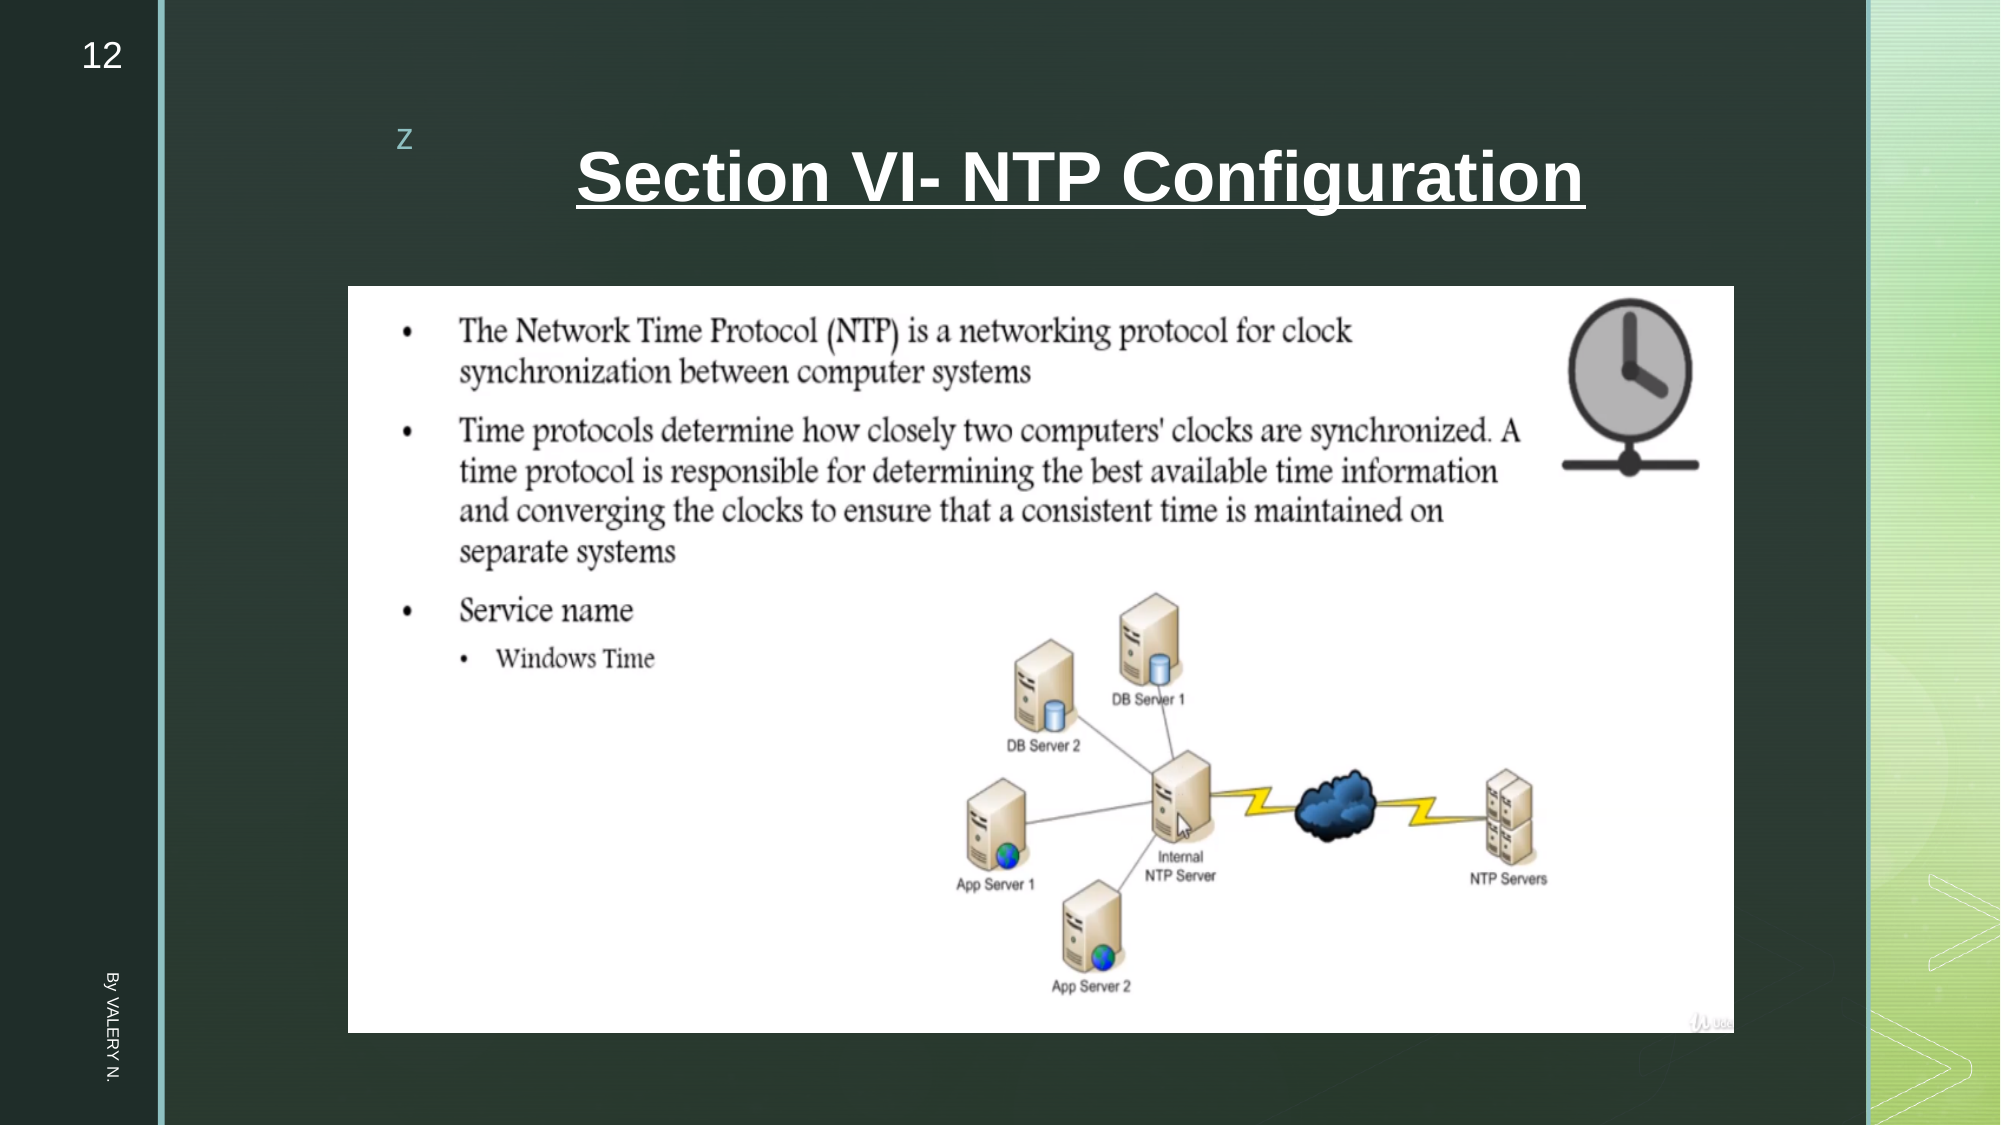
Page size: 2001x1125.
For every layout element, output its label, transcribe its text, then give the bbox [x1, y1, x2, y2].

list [347, 286, 1735, 1034]
footer By VALERY N. [101, 132, 131, 1098]
slide_number 12 [25, 26, 131, 80]
picture [1871, 0, 2001, 1125]
title Section VI- NTP Configuration [428, 132, 1734, 286]
